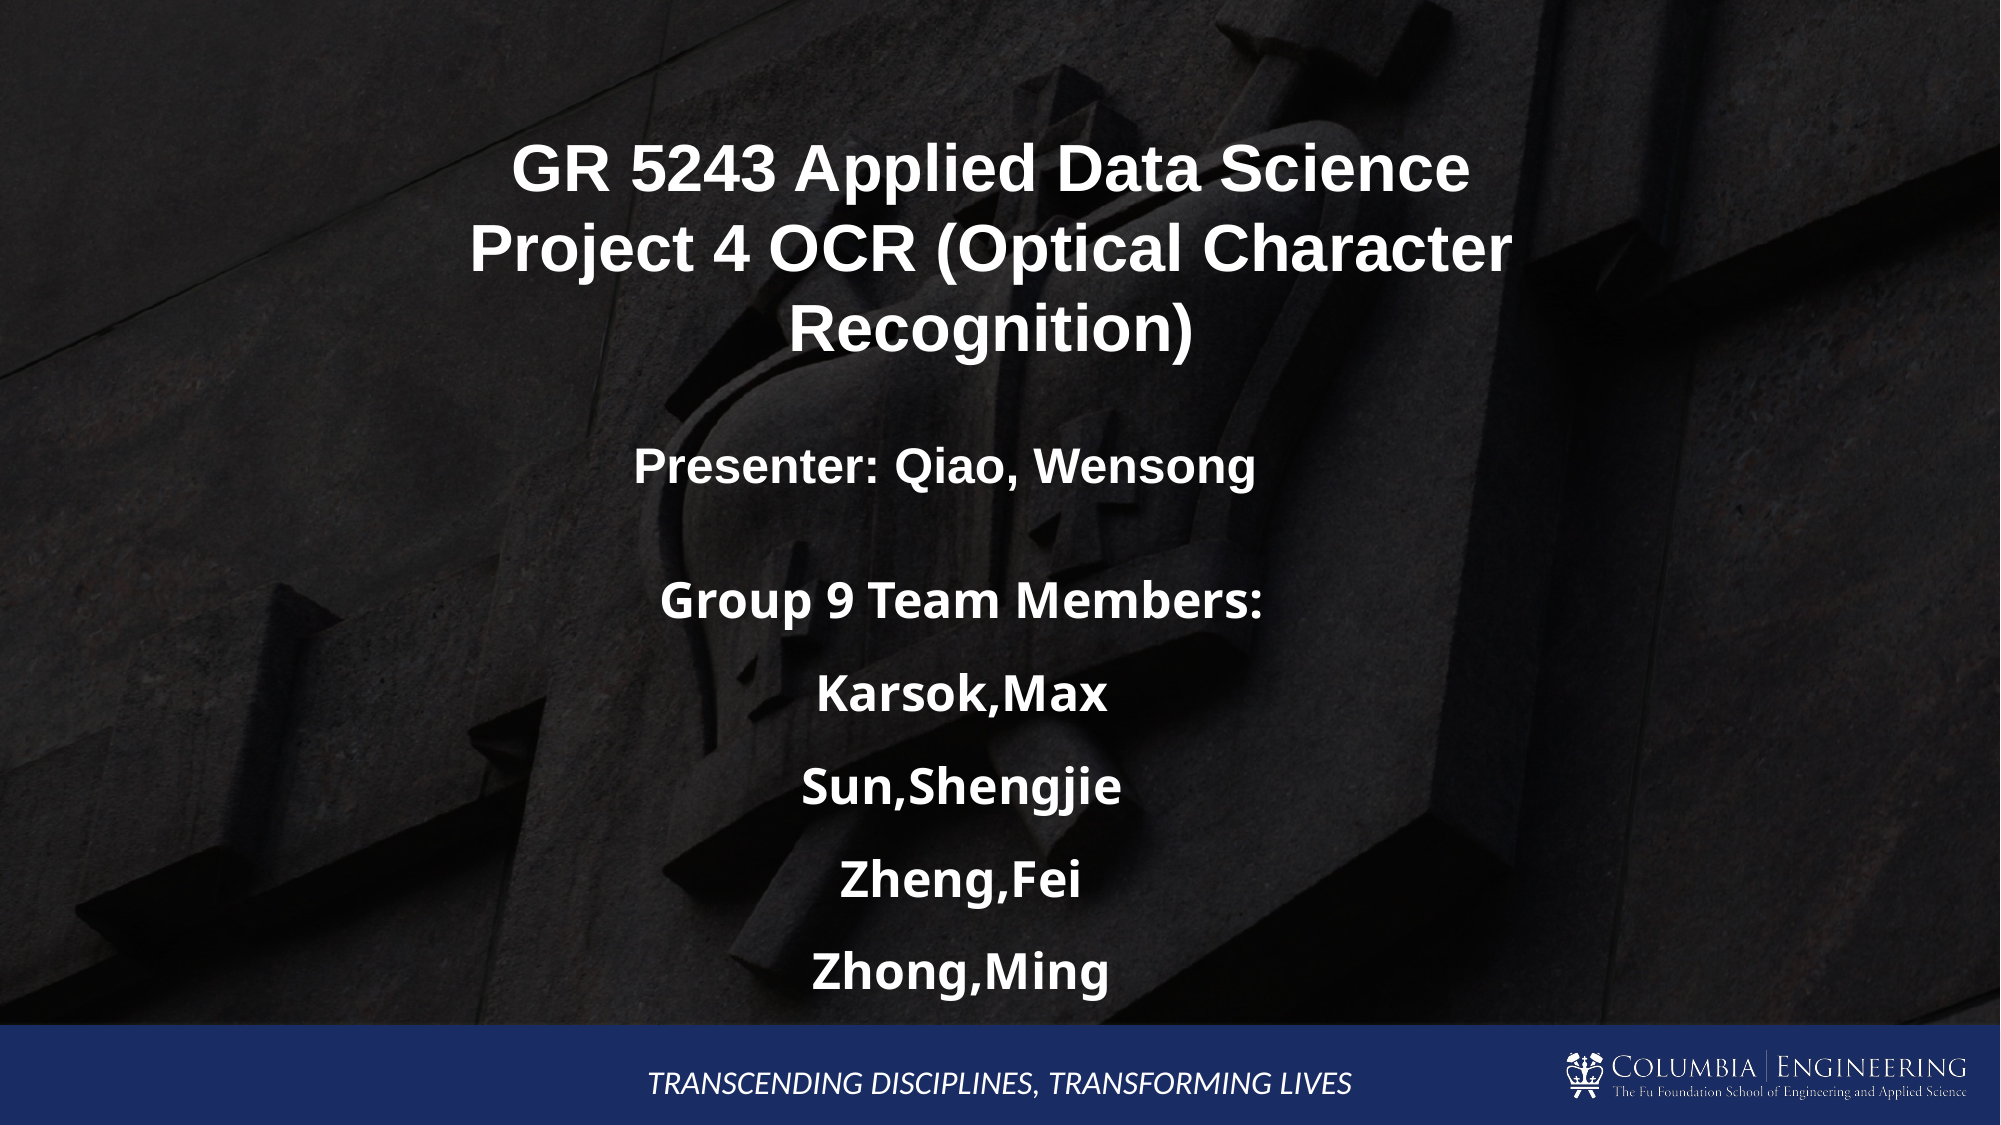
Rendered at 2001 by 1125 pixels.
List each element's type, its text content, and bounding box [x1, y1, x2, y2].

title Presenter: Qiao, Wensong [45, 432, 1846, 503]
list Group 9 Team Members: Karsok,Max Sun,Shengjie Zheng,Fei Zhong,Ming [479, 548, 1445, 1008]
text_box GR 5243 Applied Data Science Project 4 OCR (Optical Character Recognition) [248, 117, 1736, 418]
picture [0, 0, 2000, 1025]
